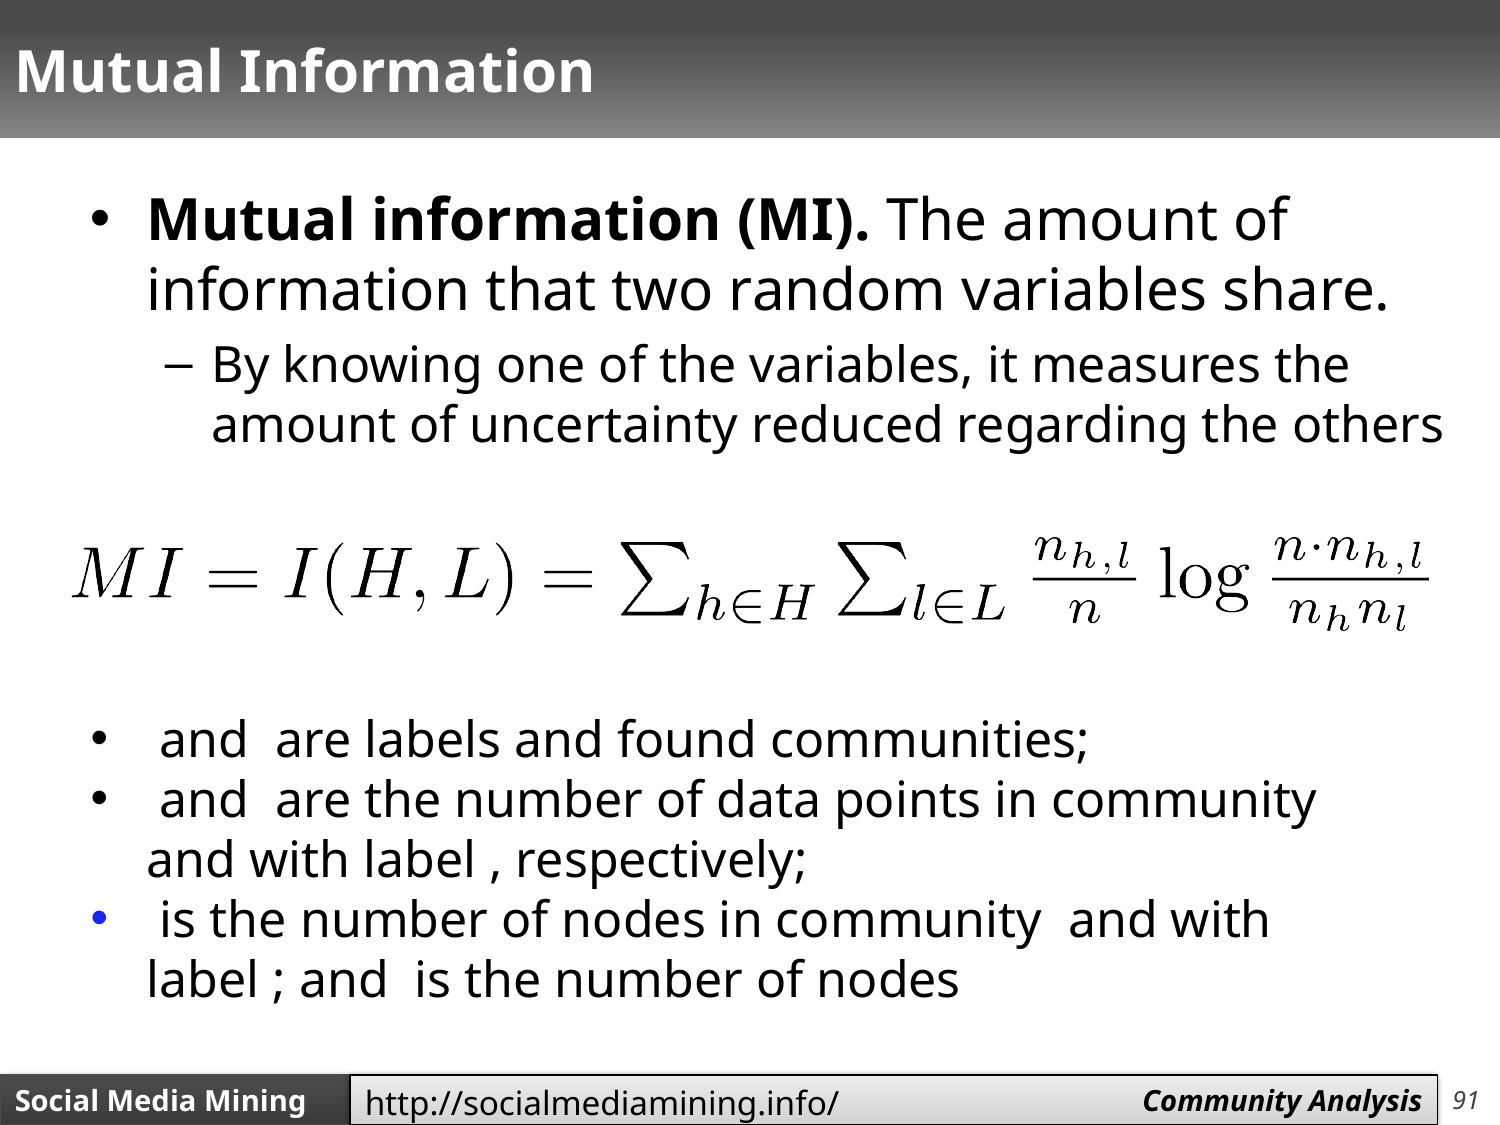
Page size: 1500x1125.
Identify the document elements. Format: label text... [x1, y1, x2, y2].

list Mutual information (MI). The amount of information that two random variables share. By knowing one of the variables, it measures the amount of uncertainty reduced regarding the others [75, 174, 1475, 1048]
picture [71, 537, 1429, 631]
title Mutual Information [0, 0, 1500, 138]
